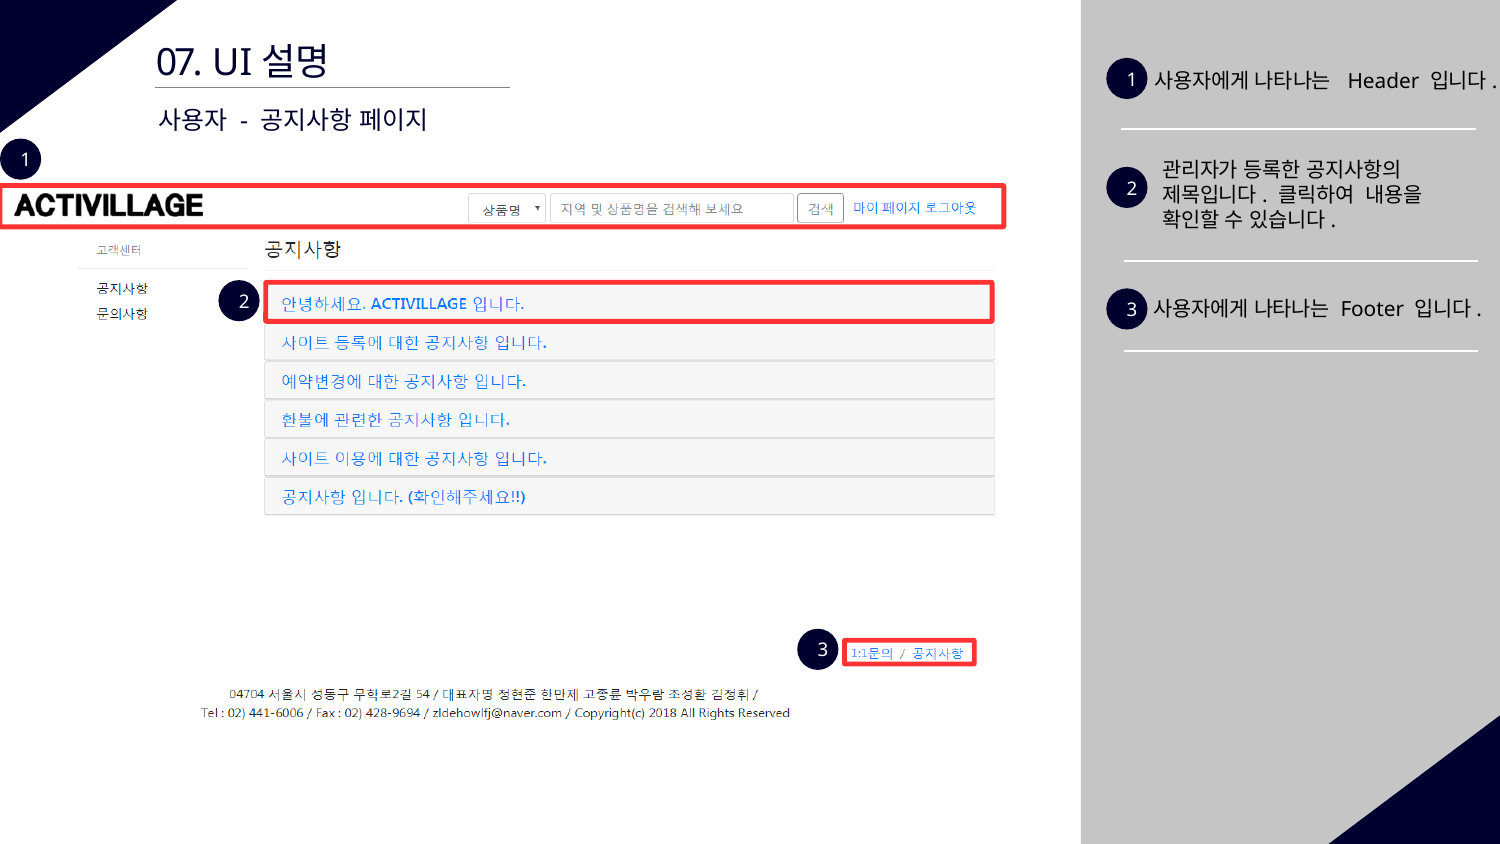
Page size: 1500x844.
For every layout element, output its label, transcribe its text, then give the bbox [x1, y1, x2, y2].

text_box 3 [1104, 286, 1150, 332]
text_box 2 [1104, 164, 1147, 211]
picture [0, 177, 1048, 783]
text_box 사용자 - 공지사항 페이지 [143, 97, 444, 142]
text_box 사용자에게 나타나는 Footer 입니다. [1138, 288, 1497, 328]
text_box 사용자에게 나타나는 Header 입니다. [1139, 60, 1500, 100]
text_box UI설명 [218, 30, 346, 87]
text_box 07. [141, 30, 218, 90]
text_box 1 [0, 136, 44, 176]
text_box 1 [1104, 55, 1150, 102]
text_box 관리자가 등록한 공지사항의 제목입니다. 클릭하여 내용을 확인할 수 있습니다. [1147, 148, 1444, 239]
